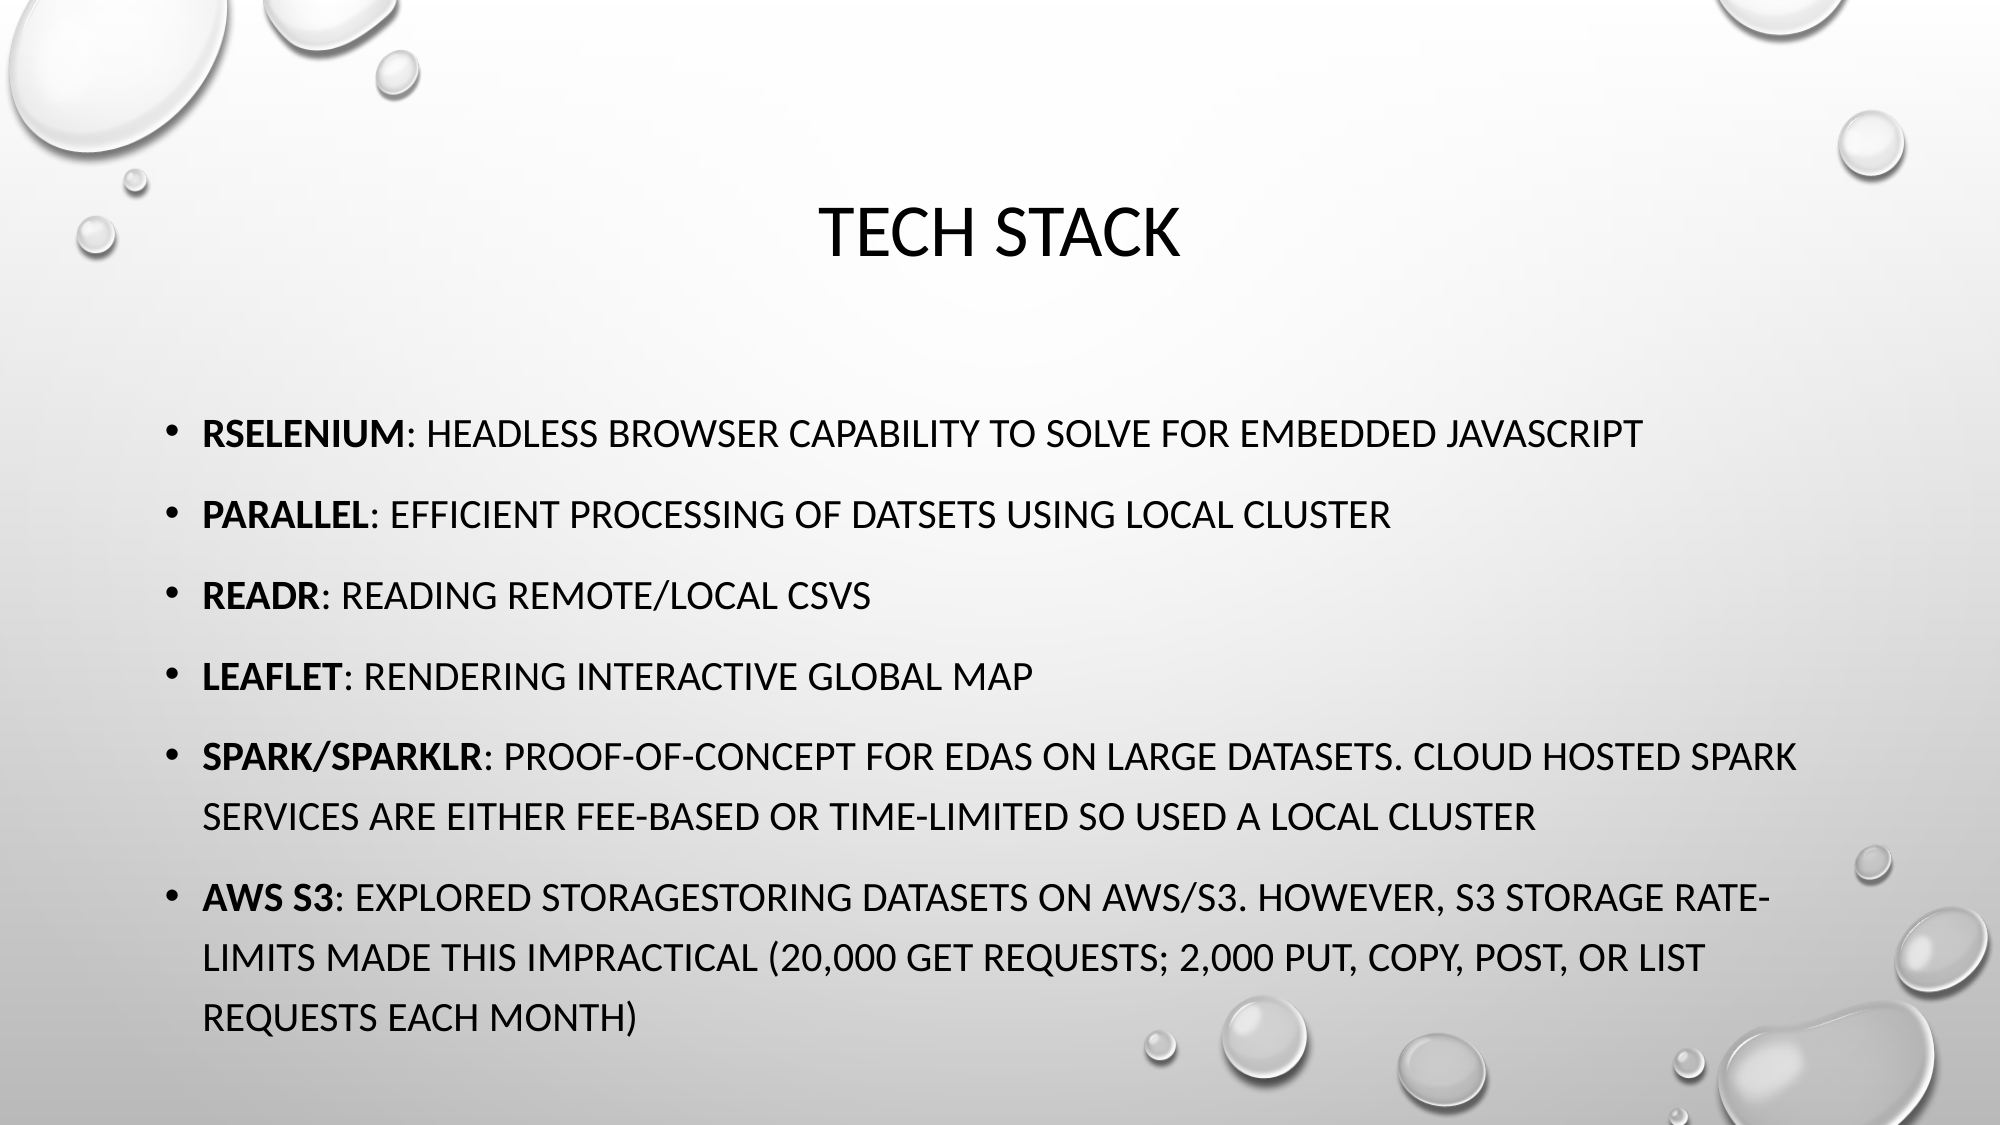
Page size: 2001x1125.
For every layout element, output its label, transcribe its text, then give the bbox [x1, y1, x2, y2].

list Rselenium: headless browser capability to solve for embedded JavaScript parallel: efficient processing of datsets using local cluster readr: reading remote/local CSVs leaflet: rendering interactive global map Spark/sparklr: proof-of-concept for EDAs on large datasets. Cloud hosted Spark services are either fee-based or time-limited so used a local cluster AWS S3: explored storagestoring datasets on AWS/S3. However, S3 storage rate-limits made this impractical (20,000 GET Requests; 2,000 PUT, COPY, POST, or LIST Requests each month) [149, 388, 1850, 950]
title Tech Stack [149, 101, 1851, 364]
picture [0, 0, 2000, 1125]
